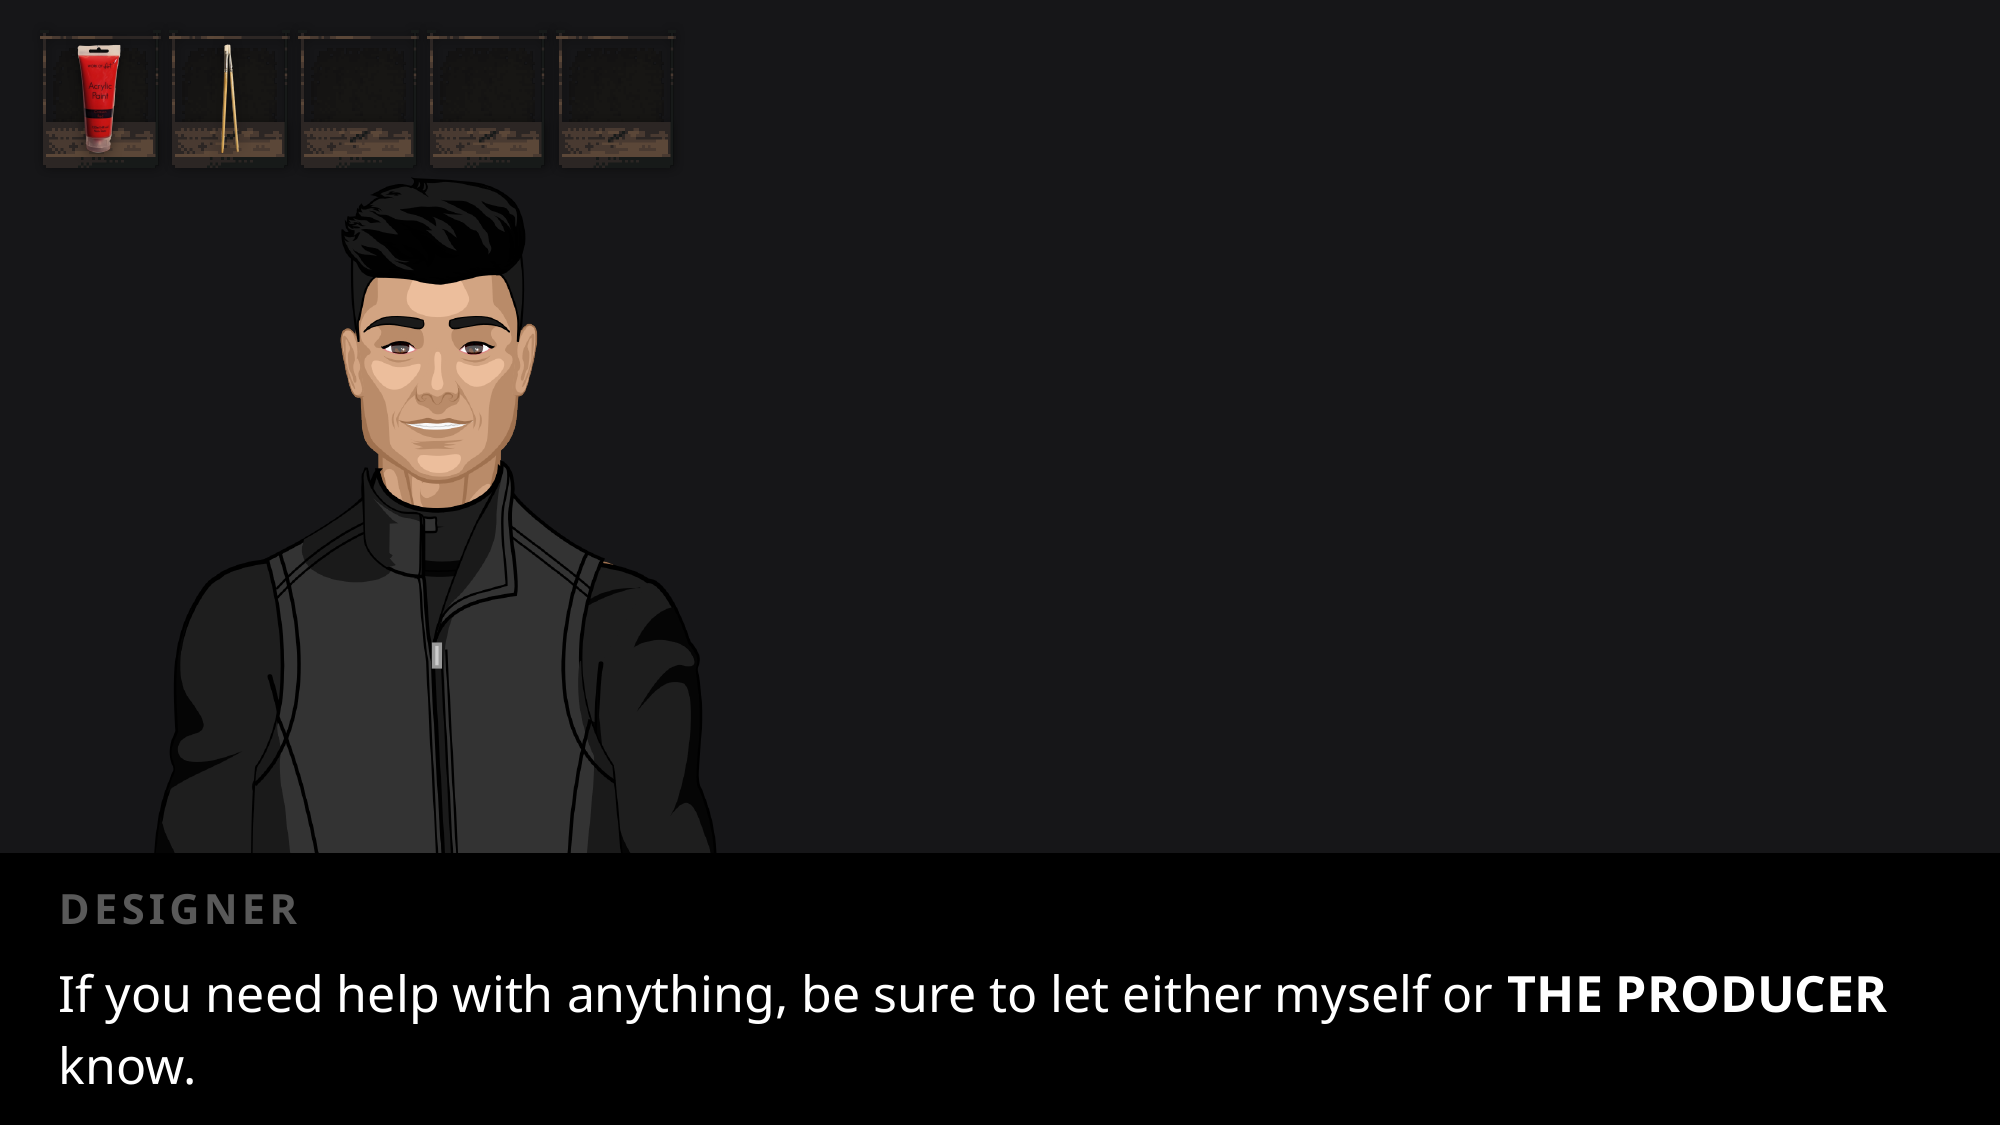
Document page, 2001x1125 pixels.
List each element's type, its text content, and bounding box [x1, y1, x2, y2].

text_box DESIGNER [0, 852, 2000, 938]
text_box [40, 30, 676, 168]
picture [0, 109, 1104, 854]
text_box If you need help with anything, be sure to let either myself or THE PRODUCER know. [0, 938, 2000, 1125]
